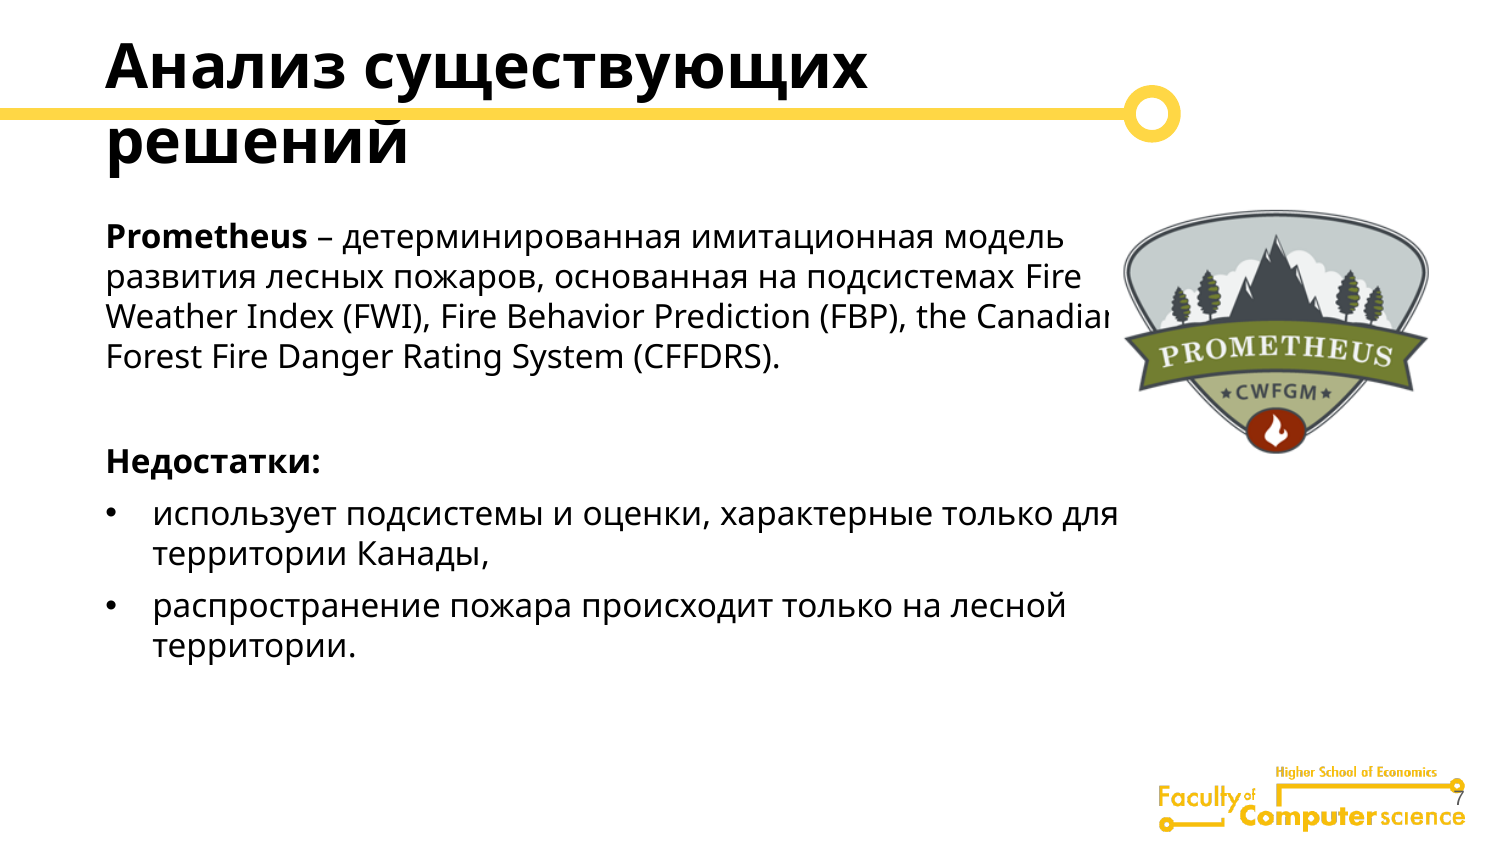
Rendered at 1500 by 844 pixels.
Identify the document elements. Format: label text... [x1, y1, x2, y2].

picture [1109, 171, 1436, 466]
text_box Prometheus – детерминированная имитационная модель развития лесных пожаров, основанная на подсистемах Fire Weather Index (FWI), Fire Behavior Prediction (FBP), the Canadian Forest Fire Danger Rating System (CFFDRS). Недостатки: использует подсистемы и оценки, характерные только для территории Канады, распространение пожара происходит только на лесной территории. [90, 200, 1156, 730]
text_box Анализ существующих решений [90, 18, 1199, 79]
picture [1145, 749, 1477, 844]
text_box [1129, 91, 1175, 137]
